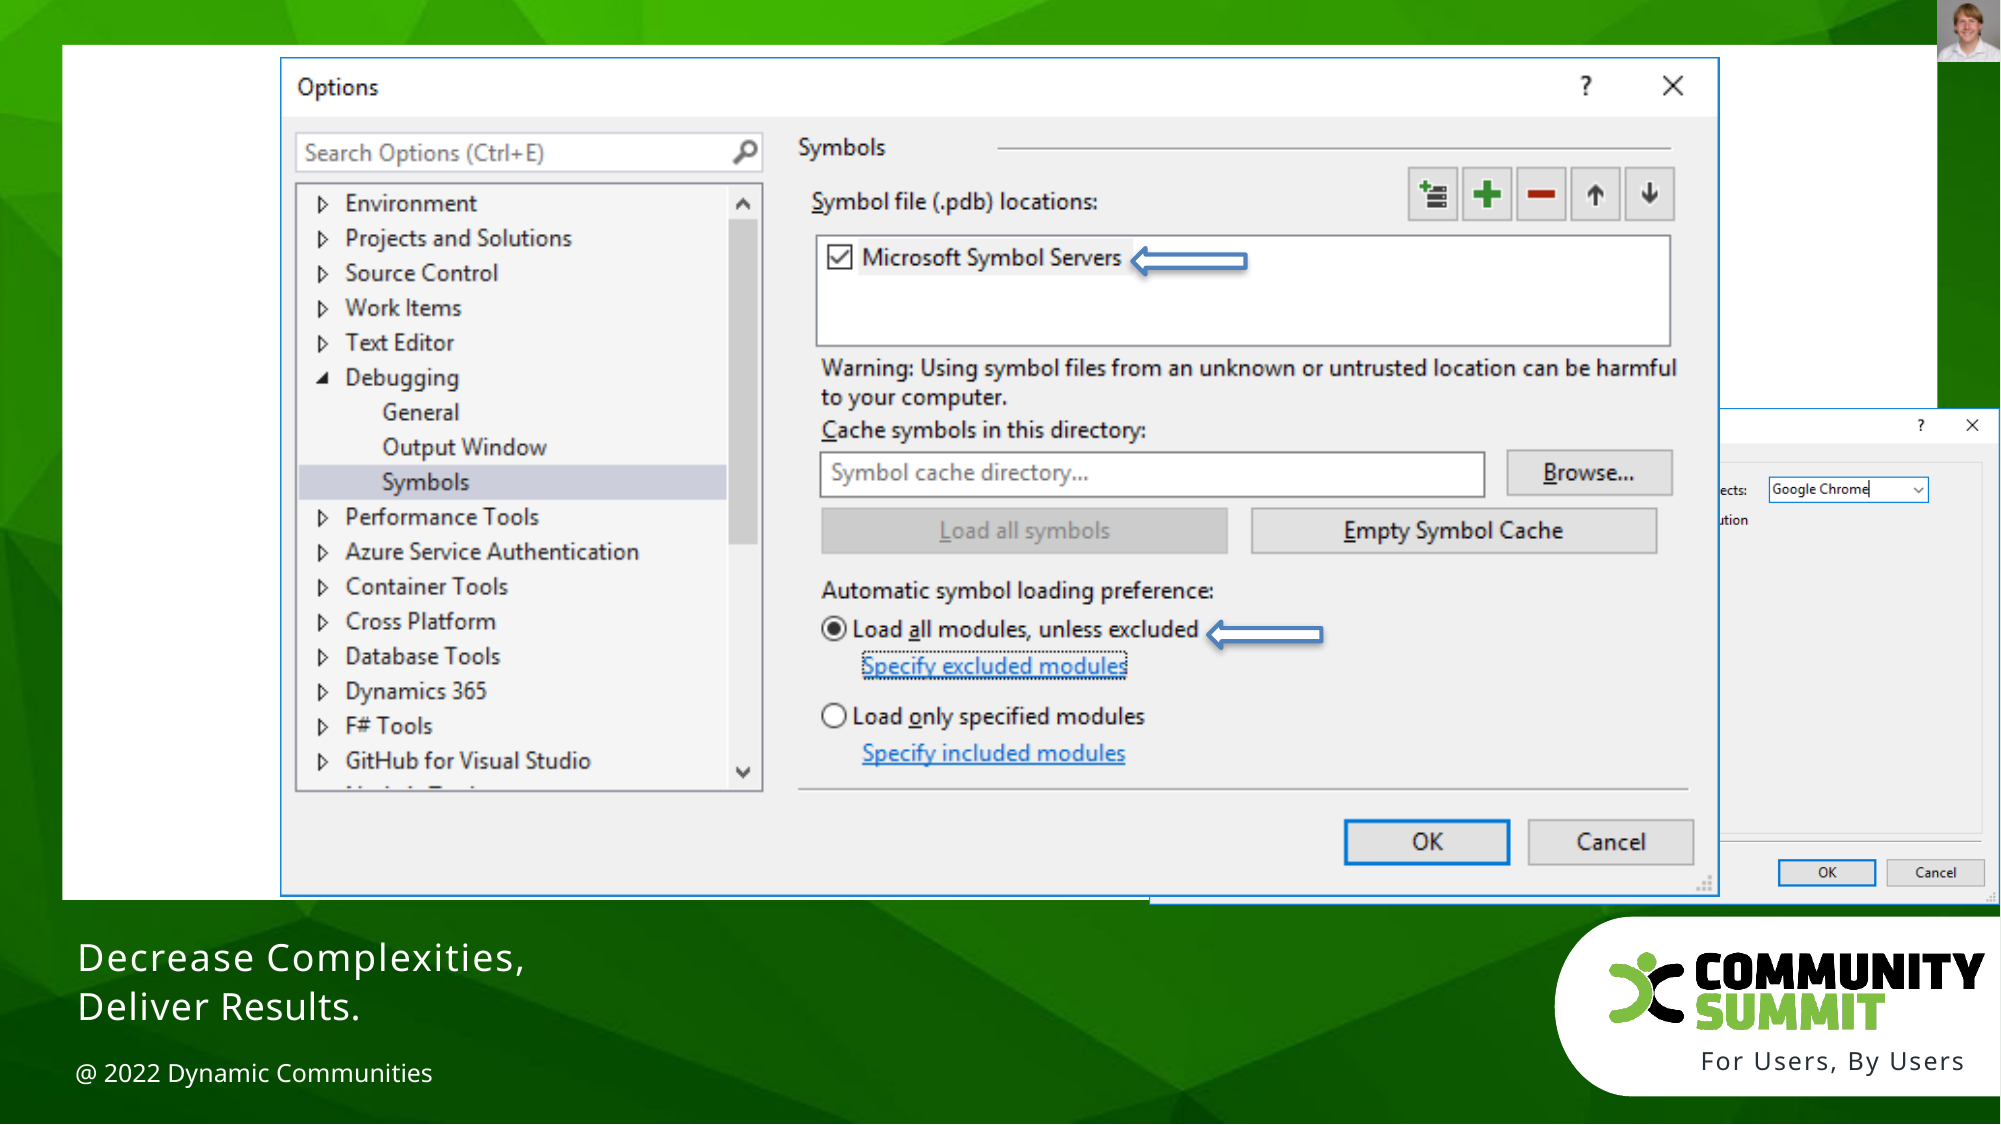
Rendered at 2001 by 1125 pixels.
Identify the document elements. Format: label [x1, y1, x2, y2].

picture [0, 0, 2001, 1124]
picture [1609, 952, 1985, 1030]
list [1718, 408, 2000, 905]
